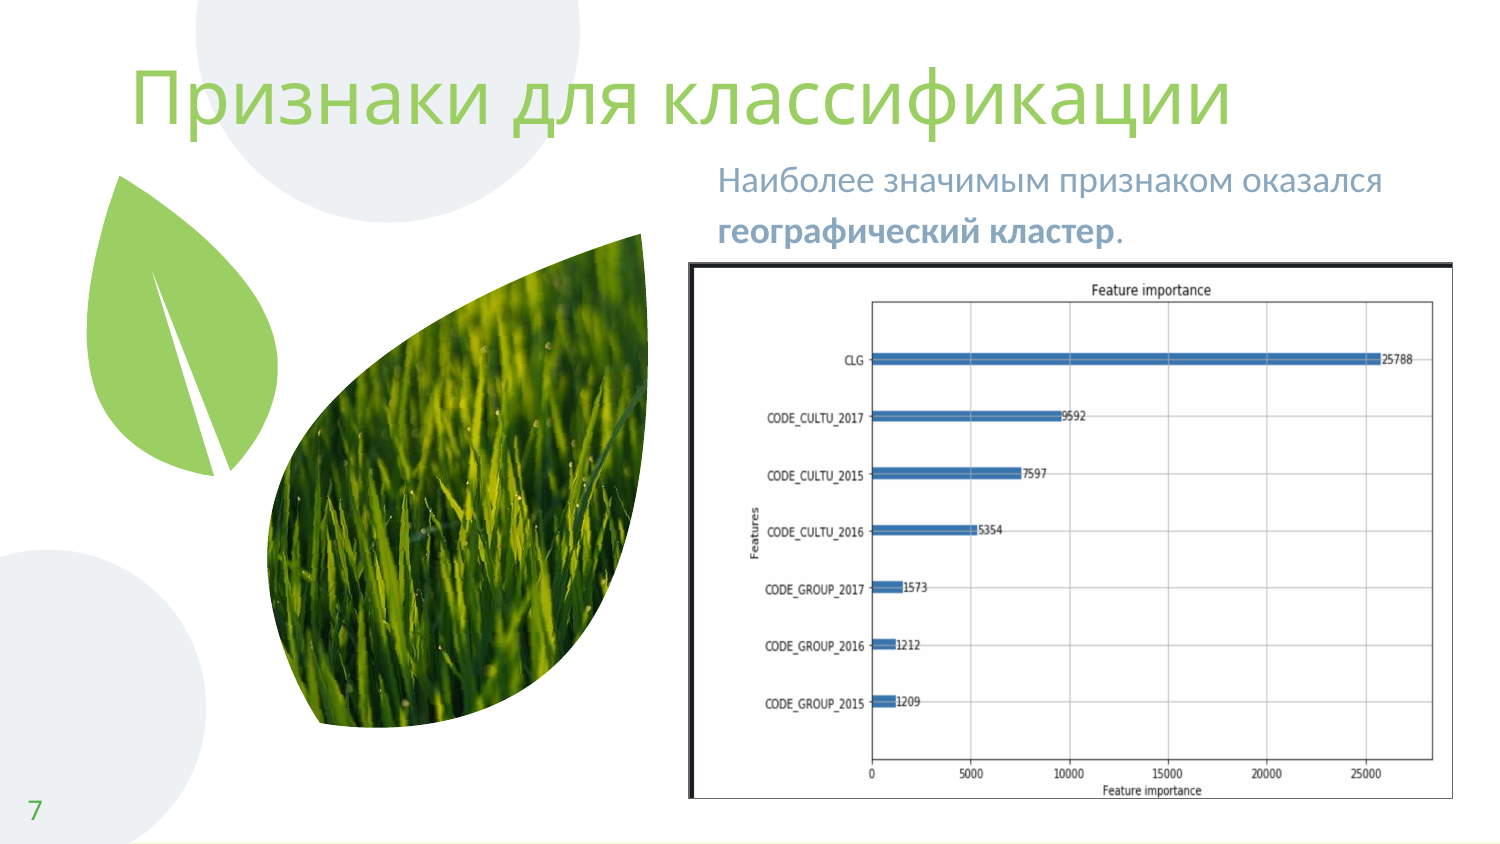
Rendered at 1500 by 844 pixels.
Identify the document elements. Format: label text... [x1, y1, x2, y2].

list Наиболее значимым признаком оказался географический кластер. [702, 132, 1433, 261]
slide_number ‹#› [12, 779, 103, 844]
picture [262, 234, 659, 728]
picture [689, 263, 1452, 799]
title Признаки для классификации [114, 41, 1406, 155]
